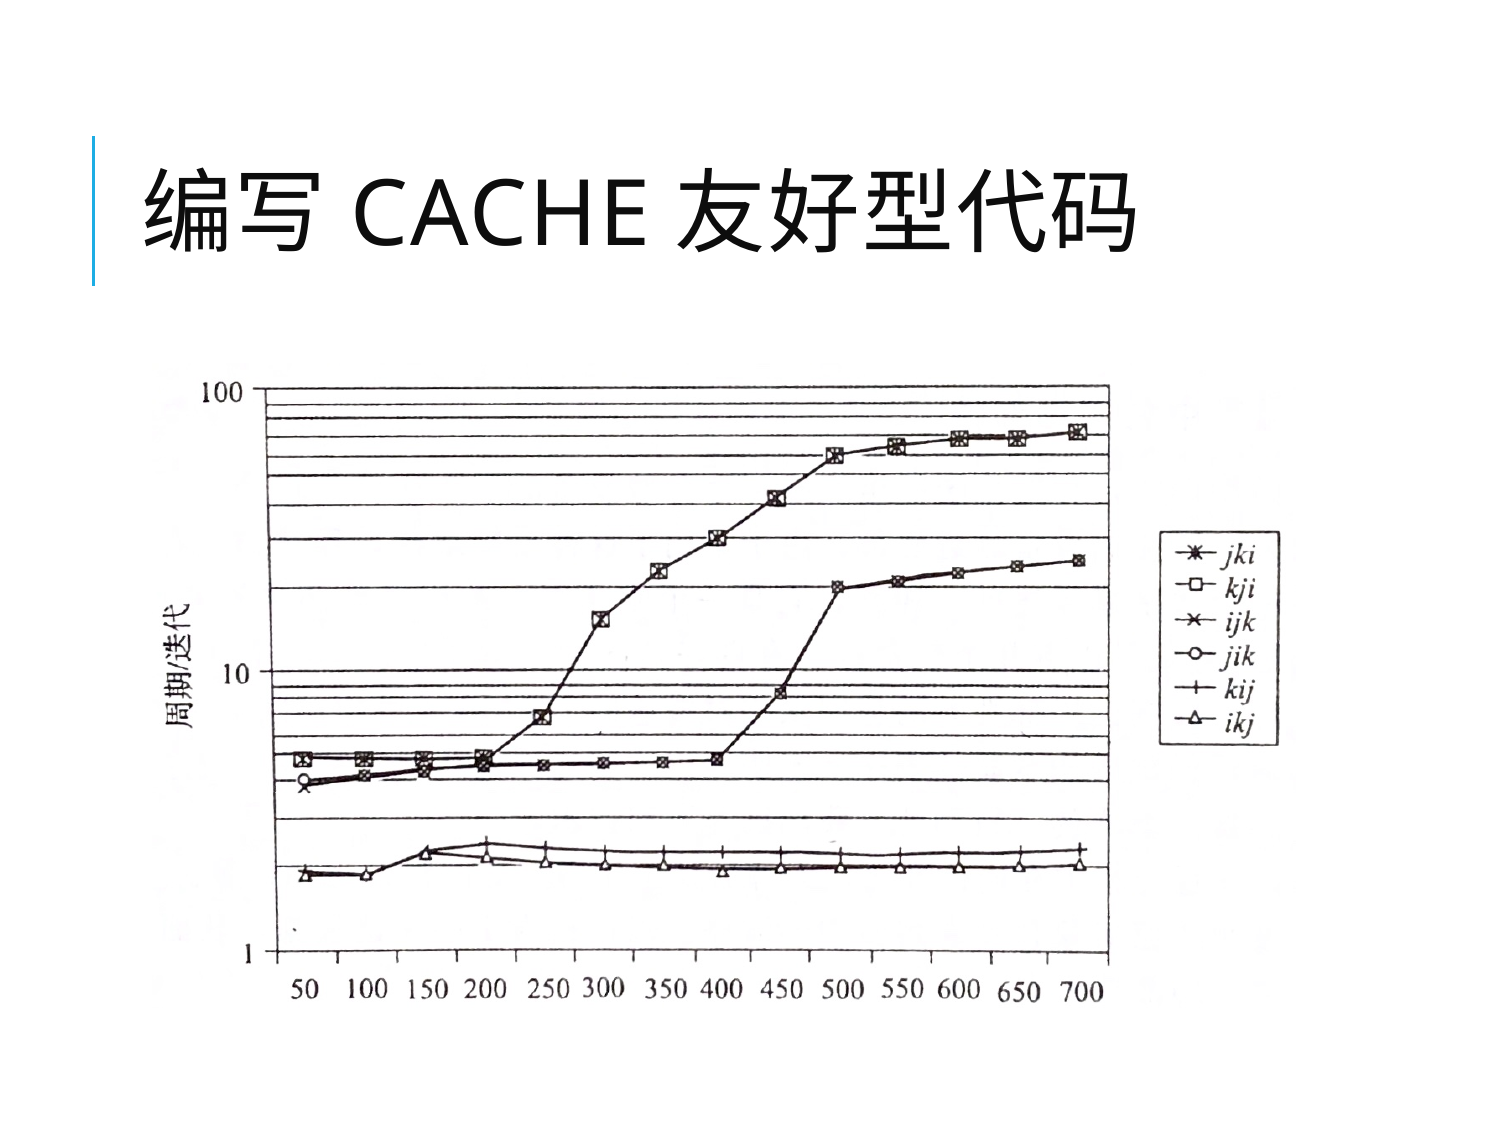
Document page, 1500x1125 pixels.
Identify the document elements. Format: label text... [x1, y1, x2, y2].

picture [151, 363, 1296, 1008]
title 编写cache友好型代码 [126, 96, 1322, 342]
